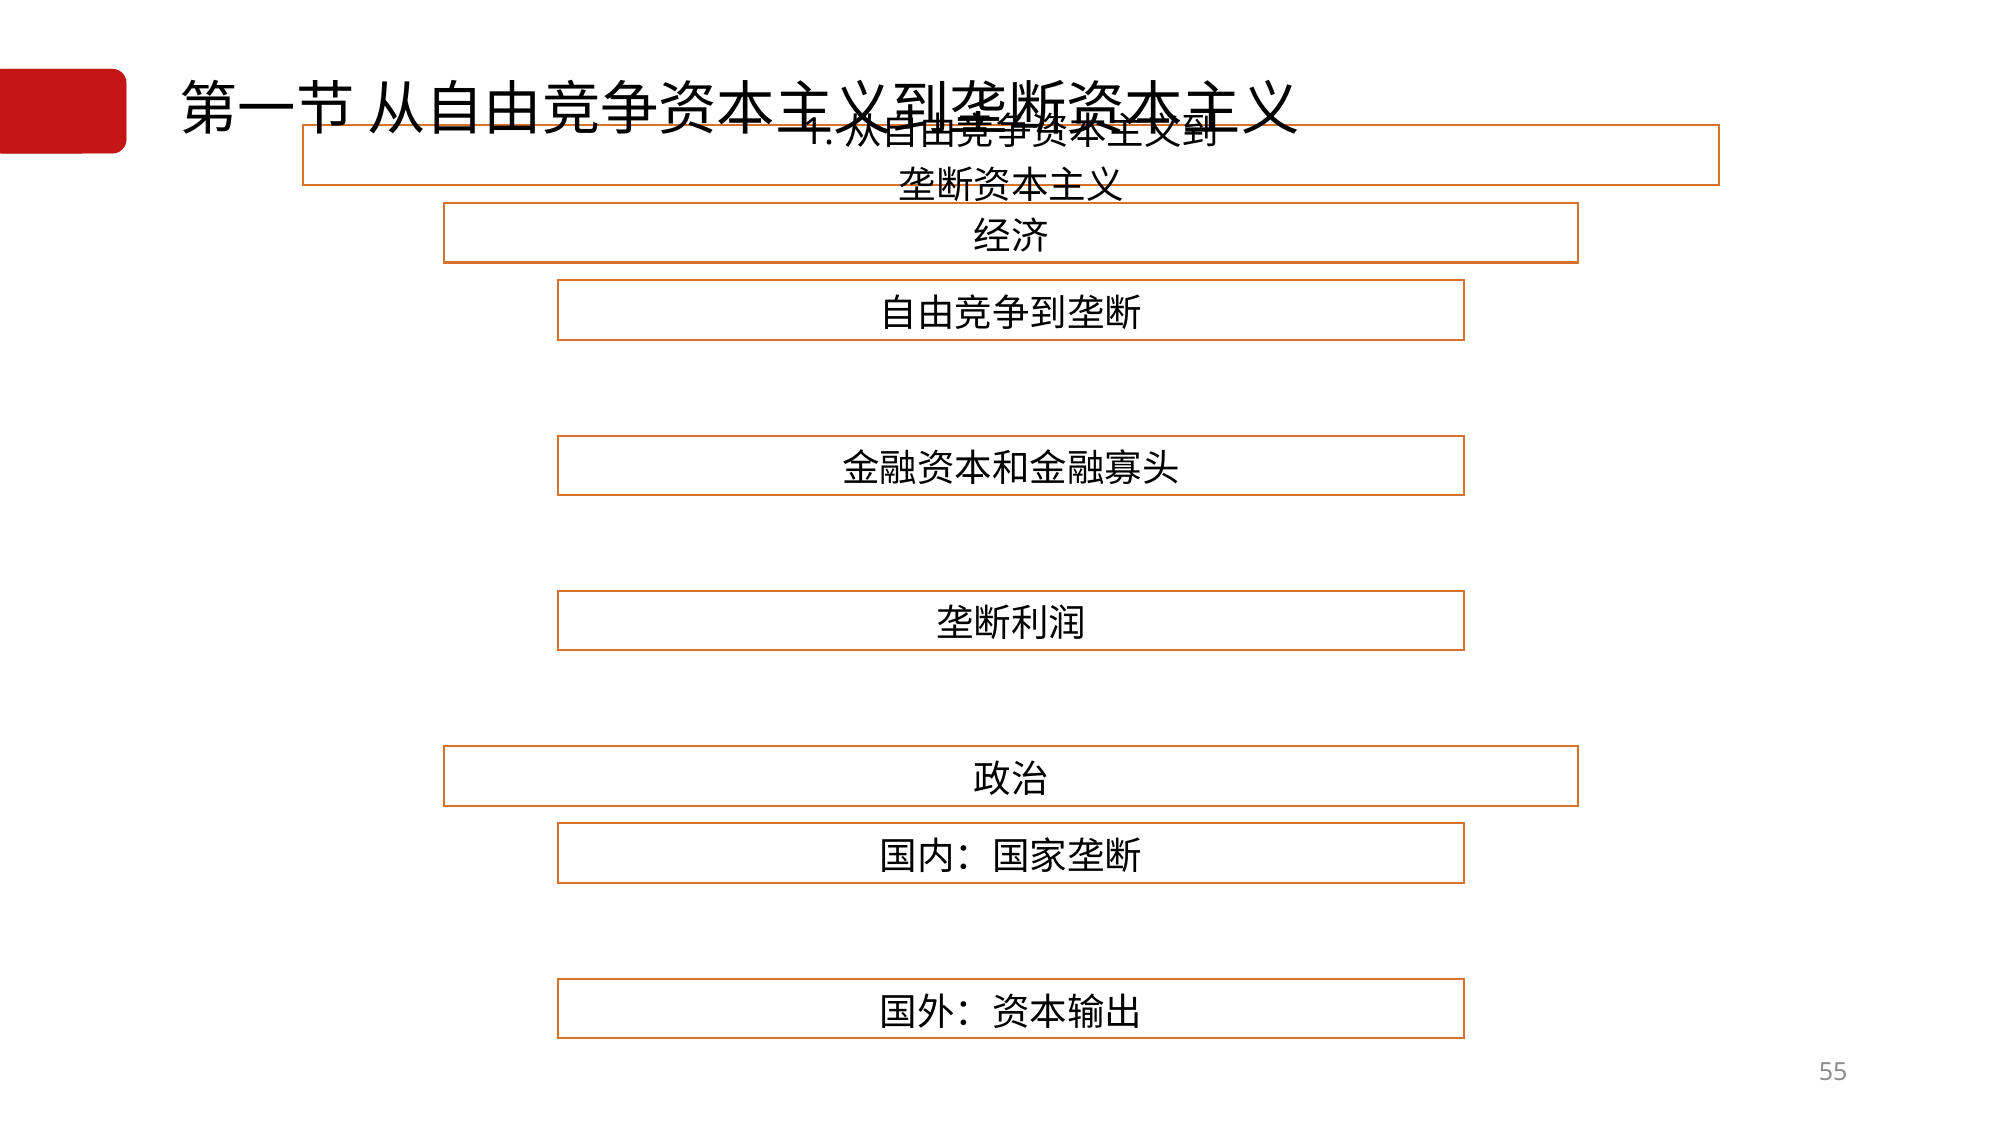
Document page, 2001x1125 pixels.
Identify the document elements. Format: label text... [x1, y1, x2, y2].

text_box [125, 125, 1897, 1125]
title 第一节 从自由竞争资本主义到垄断资本主义 [164, 57, 1890, 125]
